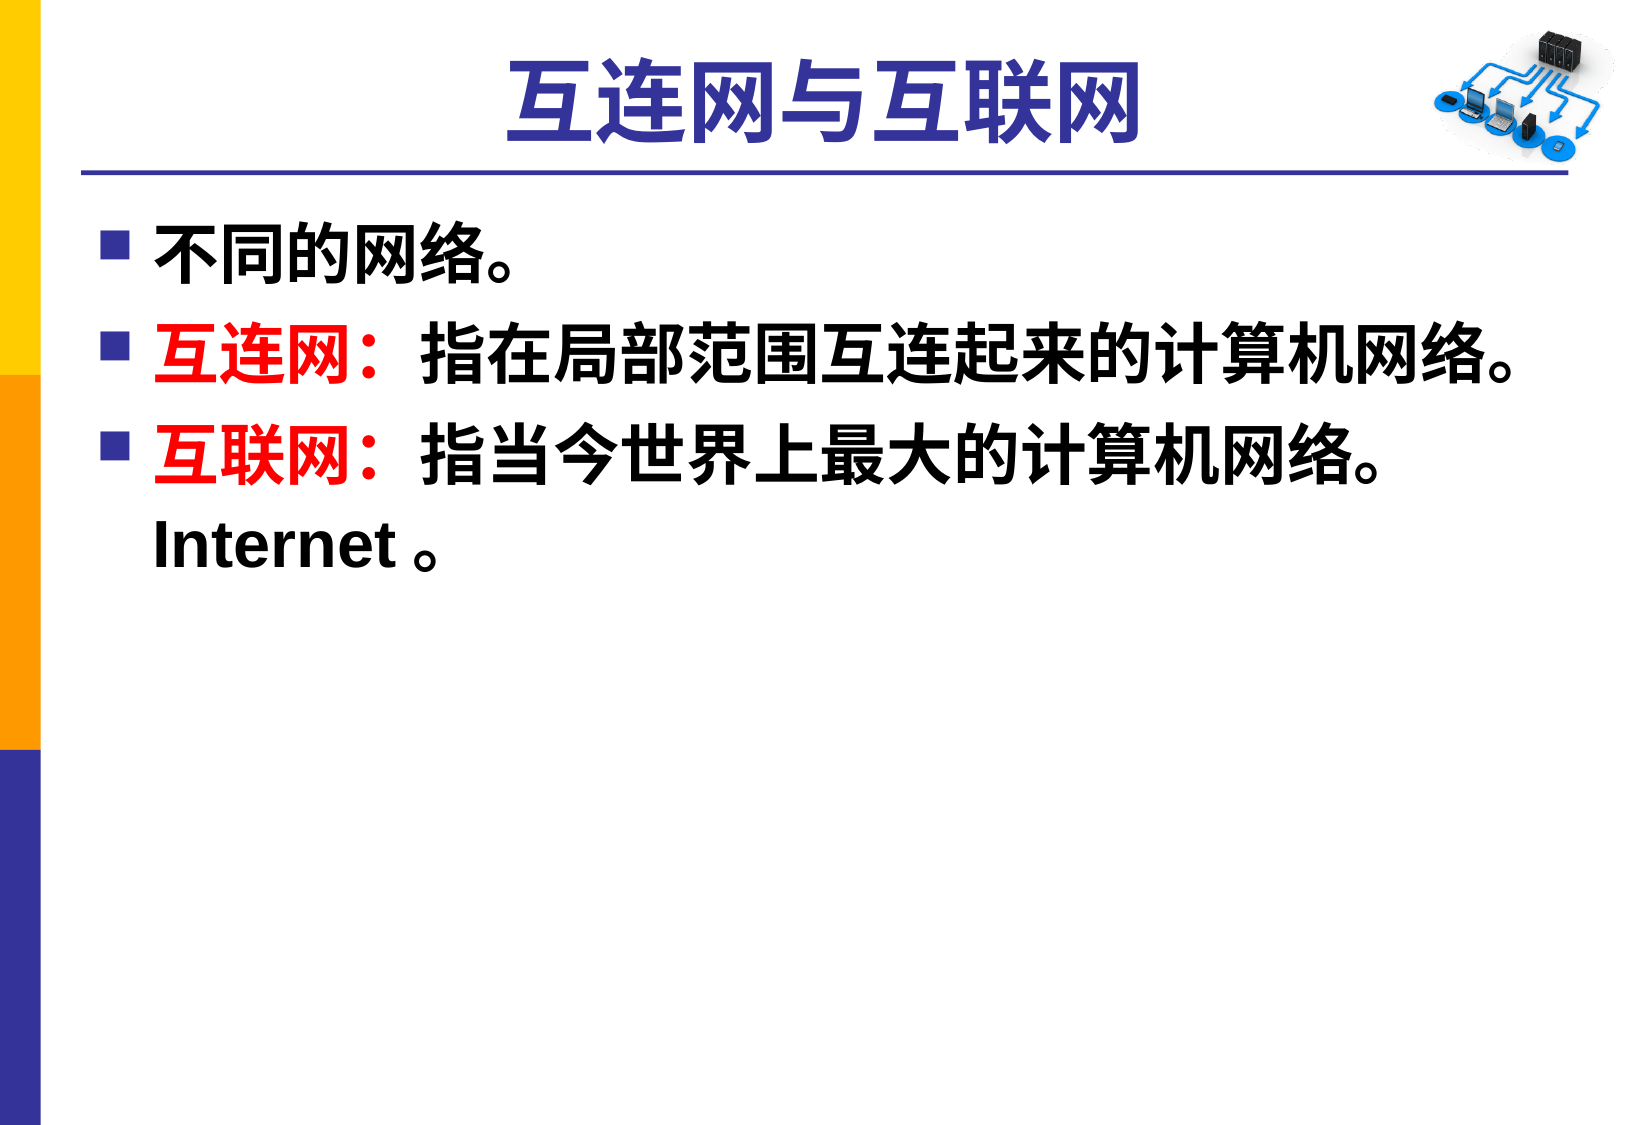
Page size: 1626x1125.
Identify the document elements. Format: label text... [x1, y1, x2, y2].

list 不同的网络。 互连网：指在局部范围互连起来的计算机网络。 互联网：指当今世界上最大的计算机网络。 Internet。 [81, 196, 1569, 1006]
picture [1431, 30, 1616, 165]
title 互连网与互联网 [81, 30, 1569, 161]
